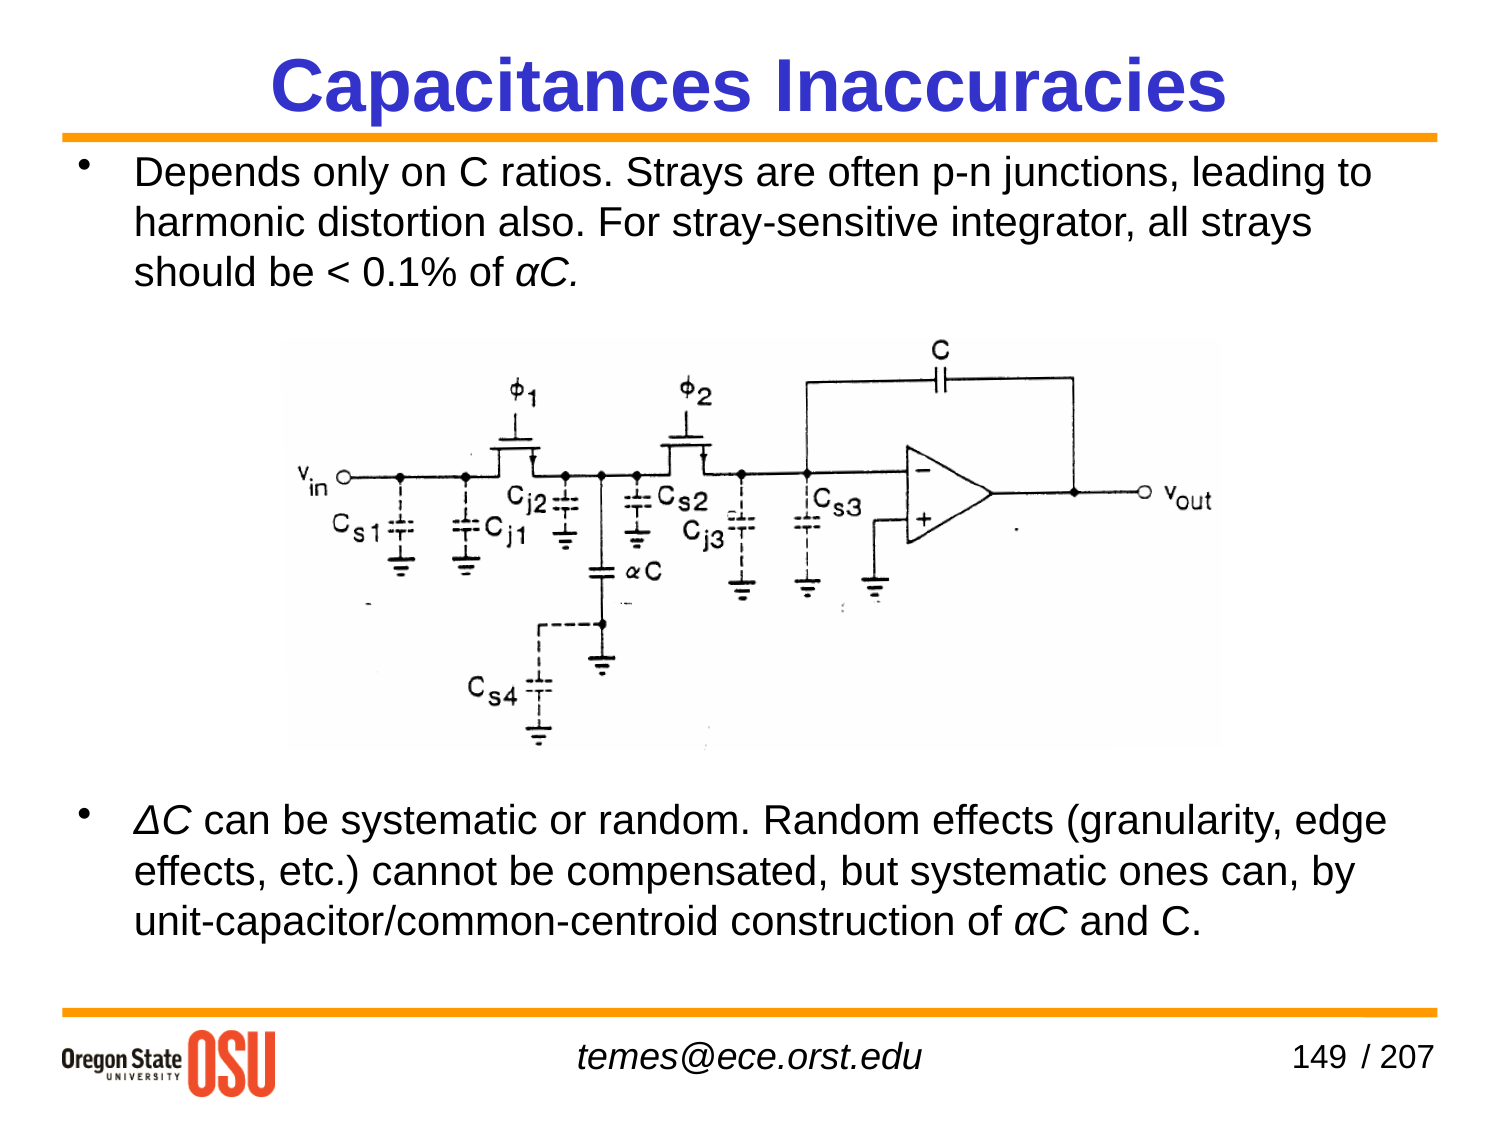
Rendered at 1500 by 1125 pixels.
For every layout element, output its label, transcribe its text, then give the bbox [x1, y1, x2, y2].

title Capacitances Inaccuracies [112, 24, 1388, 137]
picture [274, 337, 1222, 751]
list Depends only on C ratios. Strays are often p-n junctions, leading to harmonic distortion also. For stray-sensitive integrator, all strays should be < 0.1% of αC. ΔC can be systematic or random. Random effects (granularity, edge effects, etc.) cannot be compensated, but systematic ones can, by unit-capacitor/common-centroid construction of αC and C. [62, 137, 1438, 1013]
slide_number 149 [1153, 1025, 1363, 1085]
picture [62, 1013, 275, 1113]
